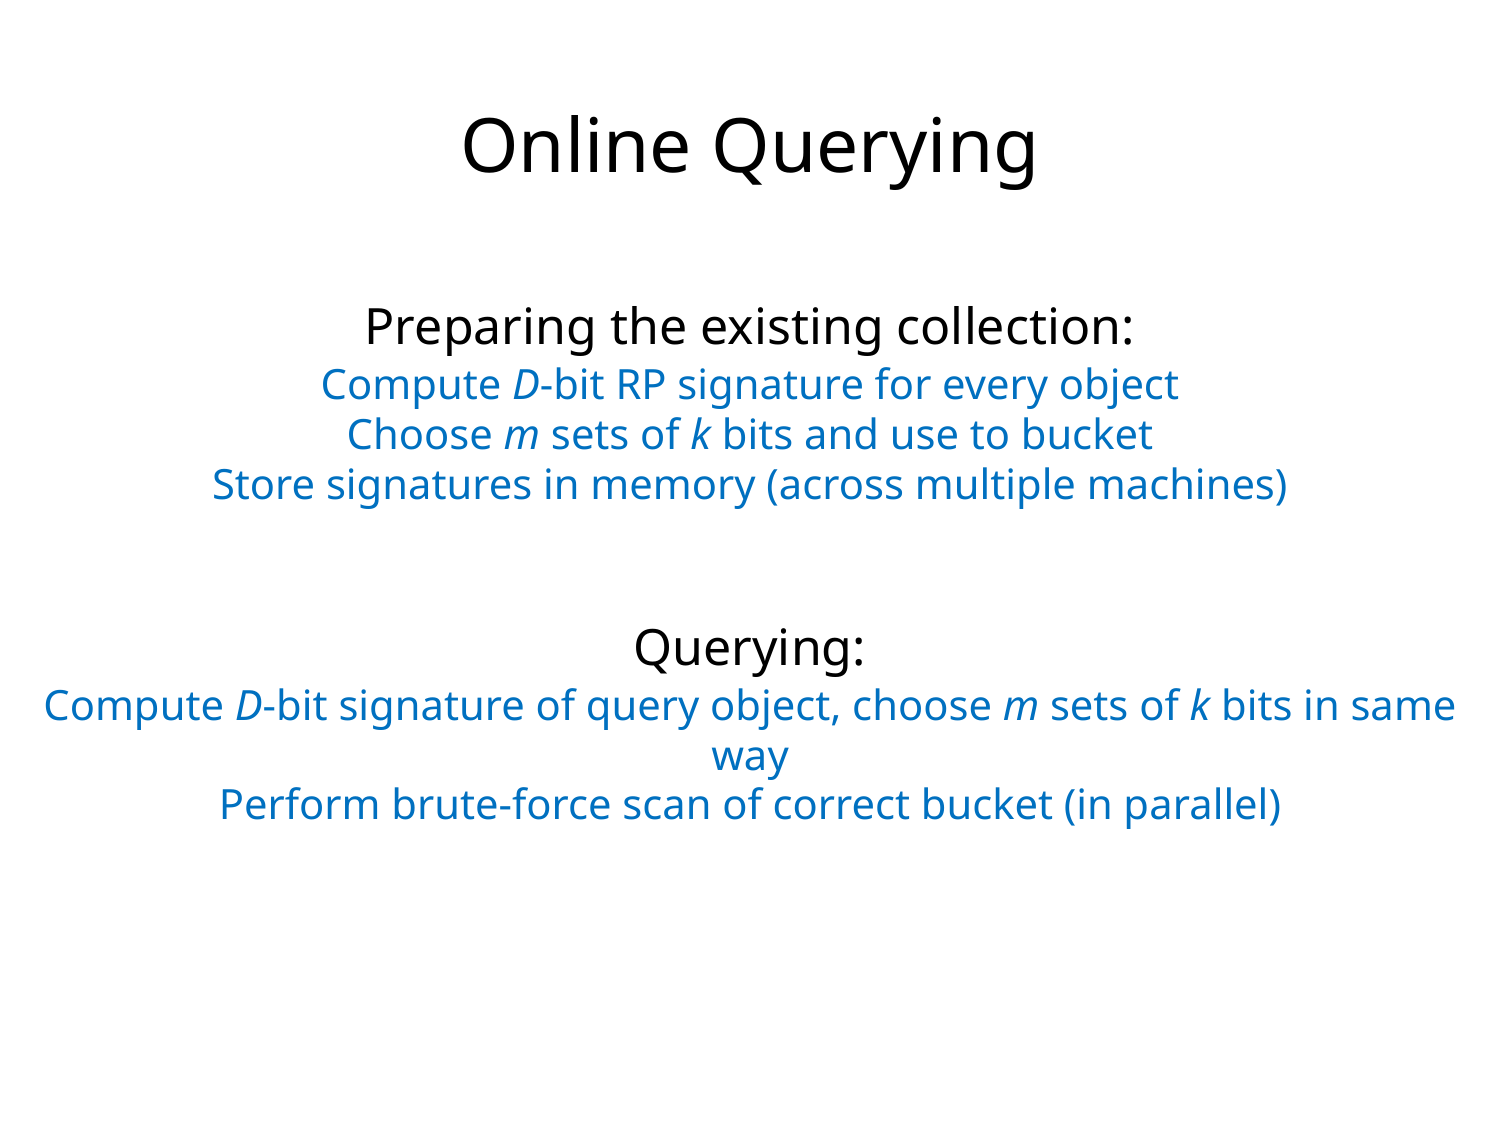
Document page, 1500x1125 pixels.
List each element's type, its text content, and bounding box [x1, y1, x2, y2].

text_box Querying: [0, 608, 1500, 670]
text_box Compute D-bit RP signature for every object Choose m sets of k bits and use to bucket Store signatures in memory (across multiple machines) [0, 350, 1500, 515]
text_box Compute D-bit signature of query object, choose m sets of k bits in same way Perform brute-force scan of correct bucket (in parallel) [0, 670, 1500, 836]
text_box Online Querying [0, 90, 1500, 203]
text_box Preparing the existing collection: [0, 287, 1500, 350]
